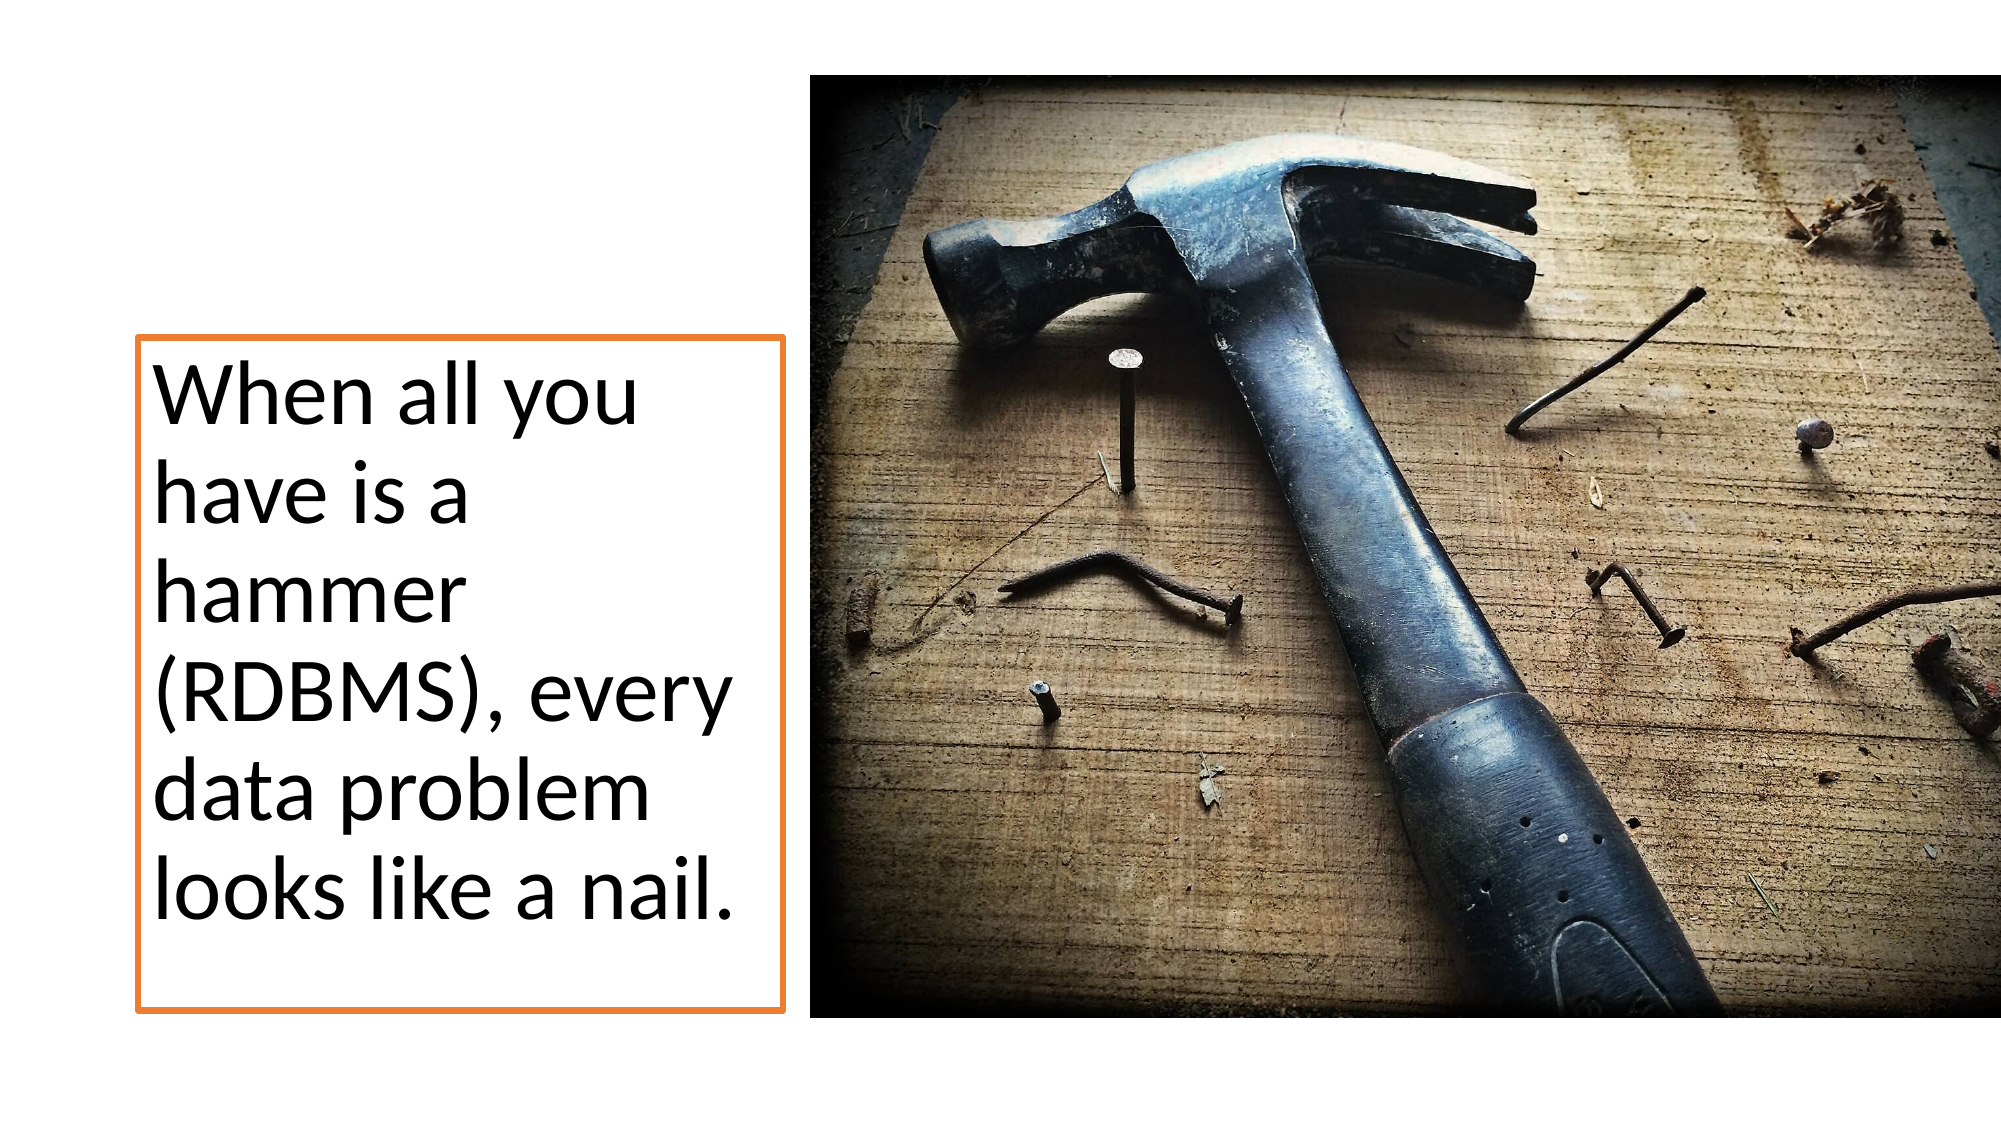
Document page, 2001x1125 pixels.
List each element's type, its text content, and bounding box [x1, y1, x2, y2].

list When all you have is a hammer (RDBMS), every data problem looks like a nail. [135, 334, 786, 1014]
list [809, 74, 2000, 1018]
